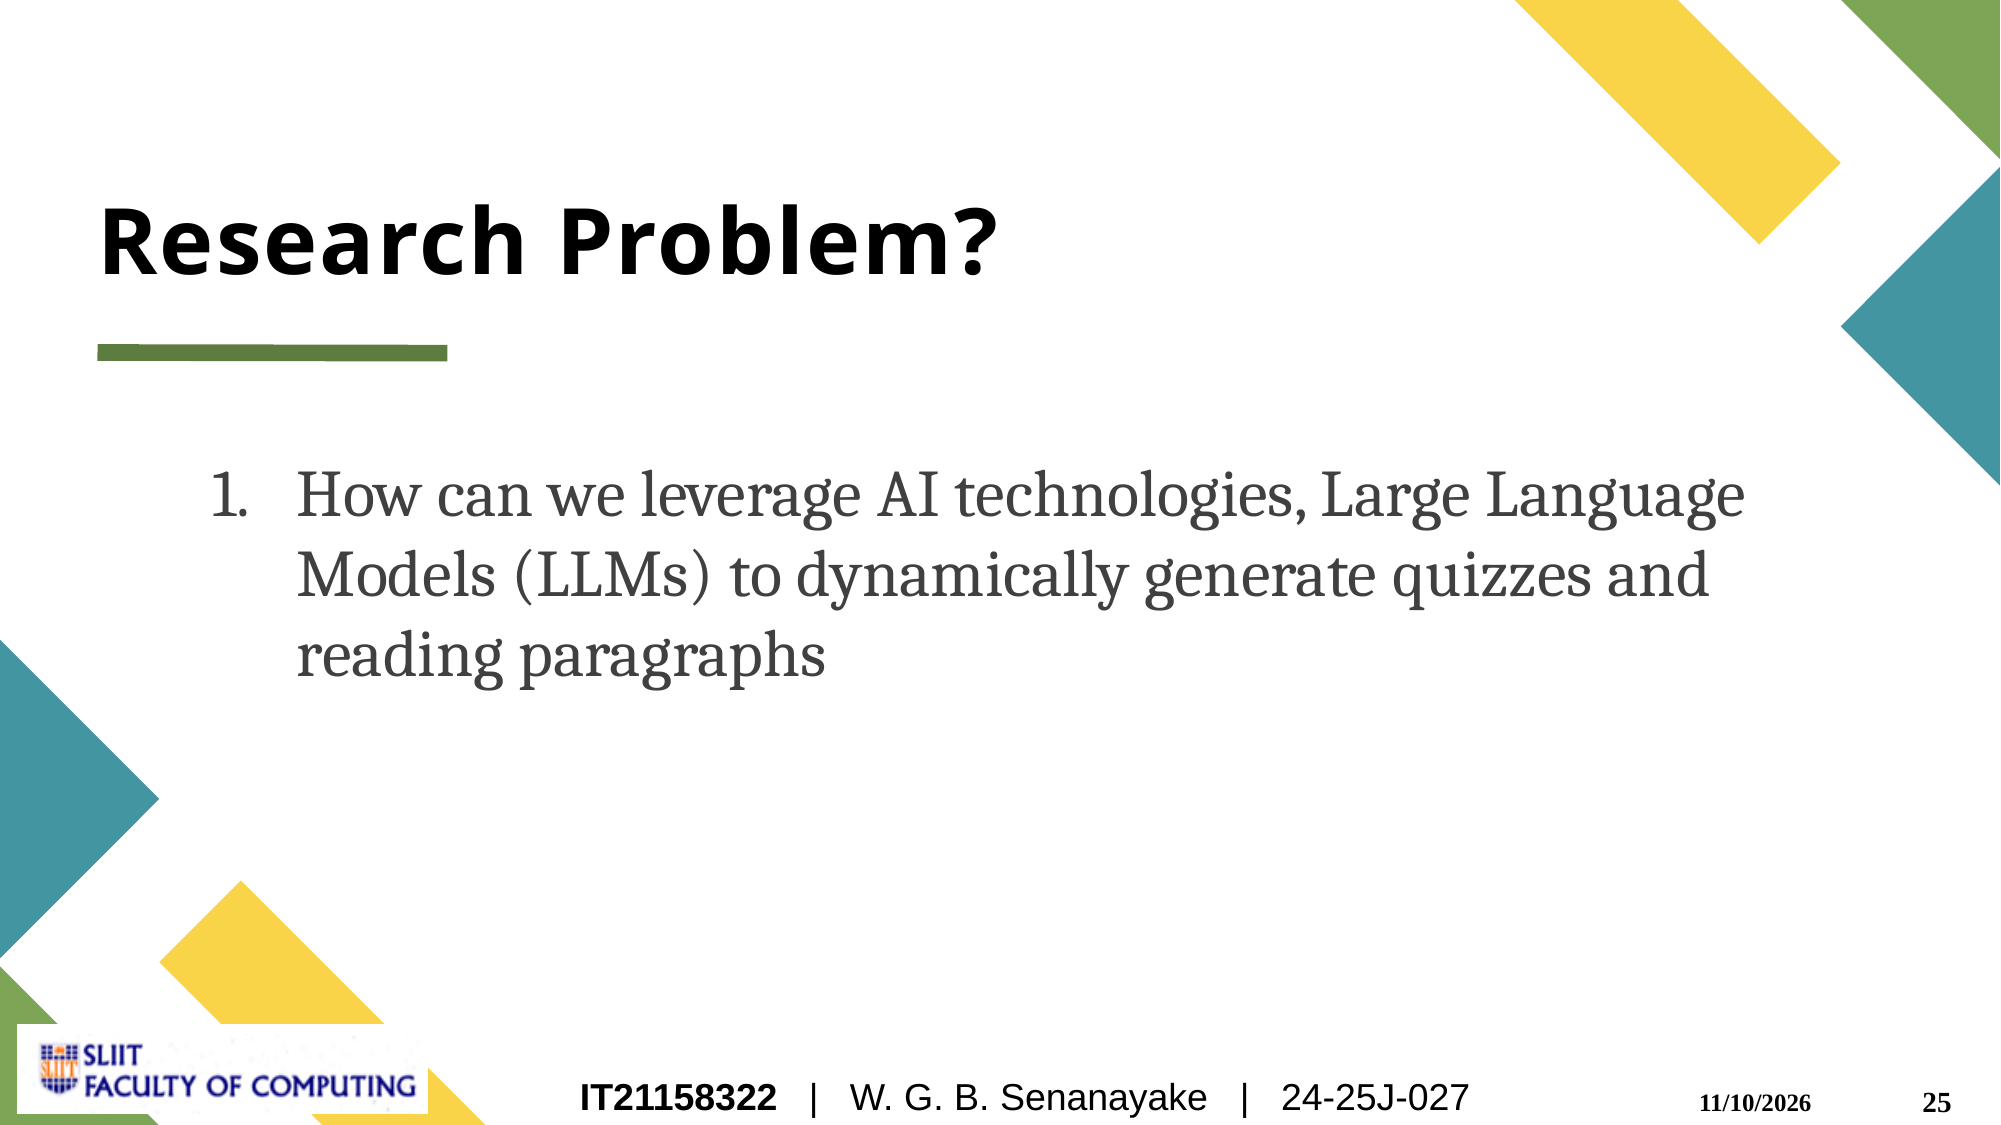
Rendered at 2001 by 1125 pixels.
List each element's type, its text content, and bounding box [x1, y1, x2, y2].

text_box 25 [1907, 1076, 1994, 1117]
text_box How can we leverage AI technologies, Large Language Models (LLMs) to dynamically generate quizzes and reading paragraphs [197, 442, 1900, 865]
text_box IT21158322 | W. G. B. Senanayake | 24-25J-027 [465, 1064, 1585, 1125]
title Research Problem? [97, 16, 1514, 293]
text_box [1514, 0, 2000, 486]
picture [17, 1024, 428, 1114]
text_box 3/18/2025 [1684, 1079, 1900, 1120]
